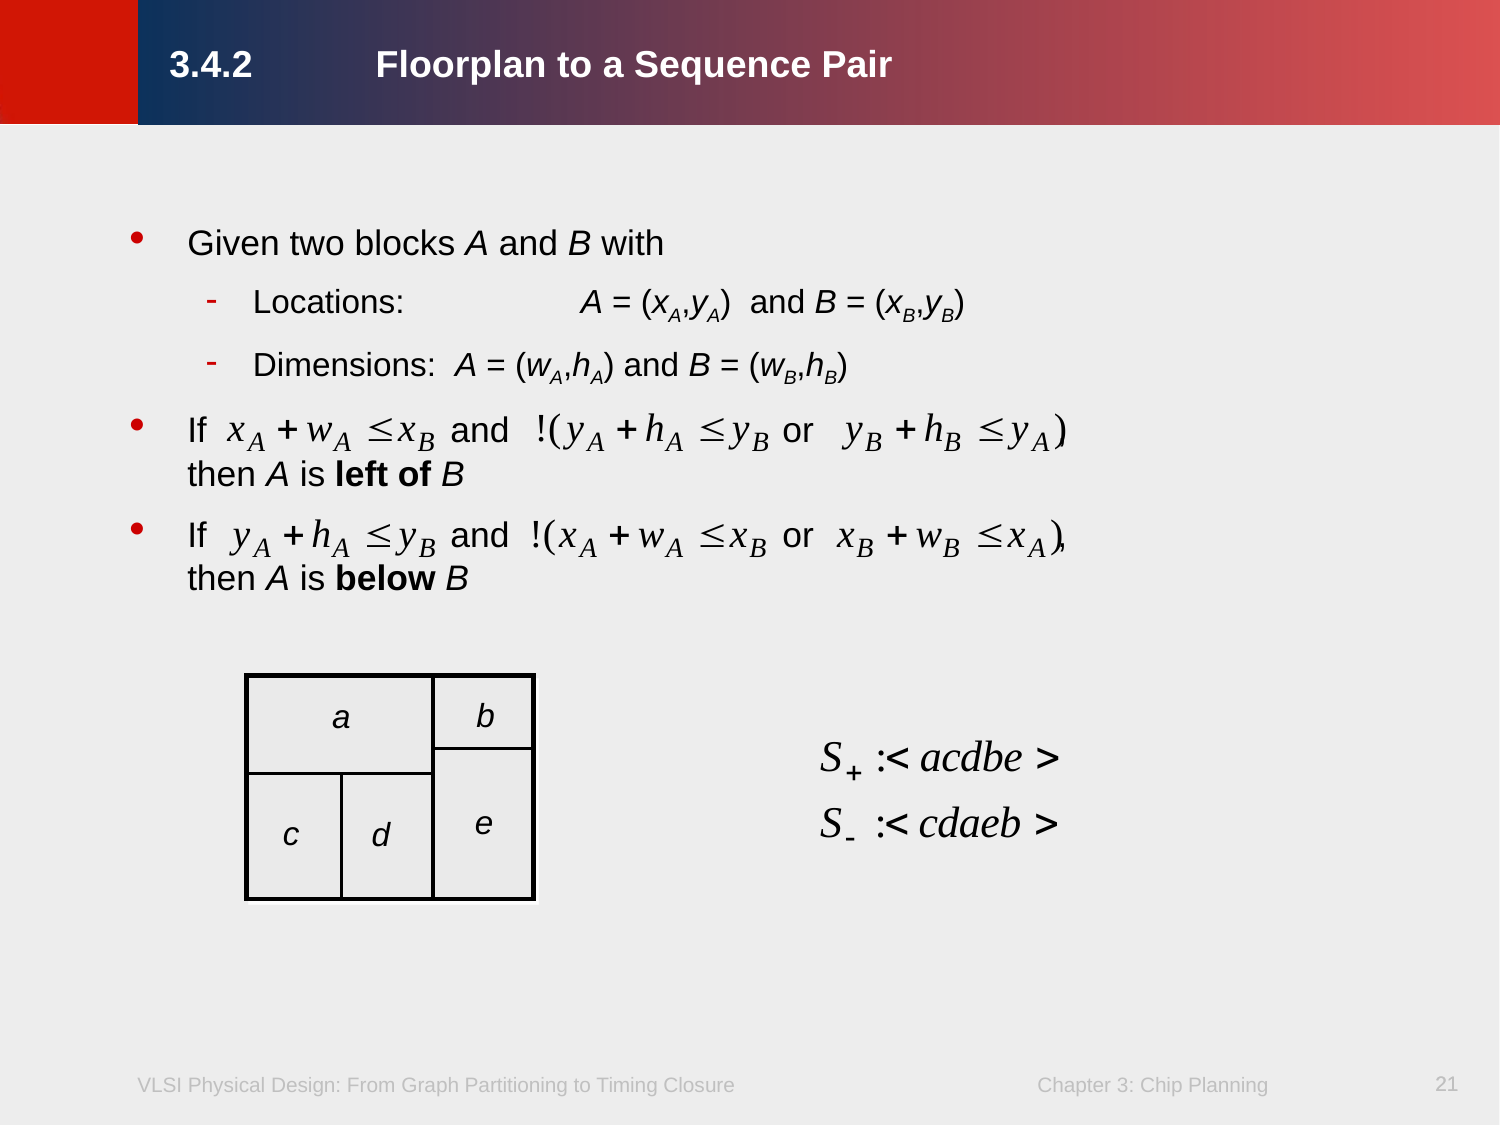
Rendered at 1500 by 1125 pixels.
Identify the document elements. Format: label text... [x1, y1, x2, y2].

title 3.4.2 Floorplan to a Sequence Pair [138, 0, 1500, 125]
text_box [827, 507, 1071, 568]
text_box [244, 674, 534, 900]
picture [0, 0, 138, 124]
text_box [811, 724, 1071, 862]
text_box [530, 401, 778, 462]
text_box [833, 401, 1077, 462]
text_box 21 [1297, 1061, 1475, 1109]
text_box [525, 507, 777, 568]
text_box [217, 401, 445, 462]
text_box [221, 507, 445, 568]
text_box Given two blocks A and B with Locations: A = (xA,yA) and B = (xB,yB) Dimensions: A = (wA,hA) and B = (wB,hB) If and or , then A is left of B If and or , then A is below B [99, 212, 1444, 931]
